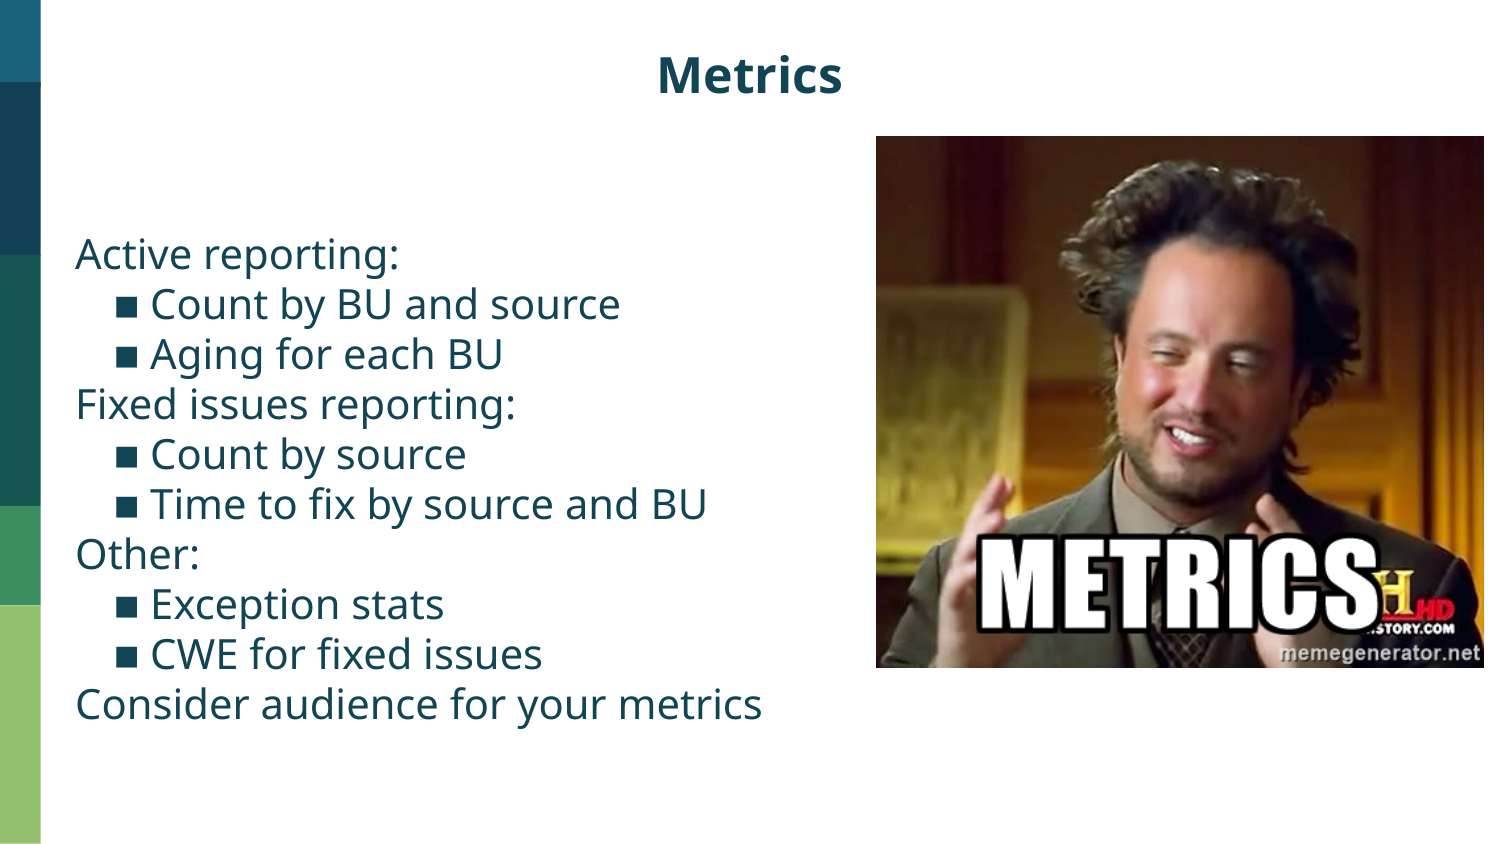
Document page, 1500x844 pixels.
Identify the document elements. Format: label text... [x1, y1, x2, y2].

list Active reporting: Count by BU and source Aging for each BU Fixed issues reporting: Count by source Time to fix by source and BU Other: Exception stats CWE for fixed issues Consider audience for your metrics [60, 212, 849, 731]
list Metrics [75, 28, 1425, 115]
picture [875, 136, 1484, 669]
